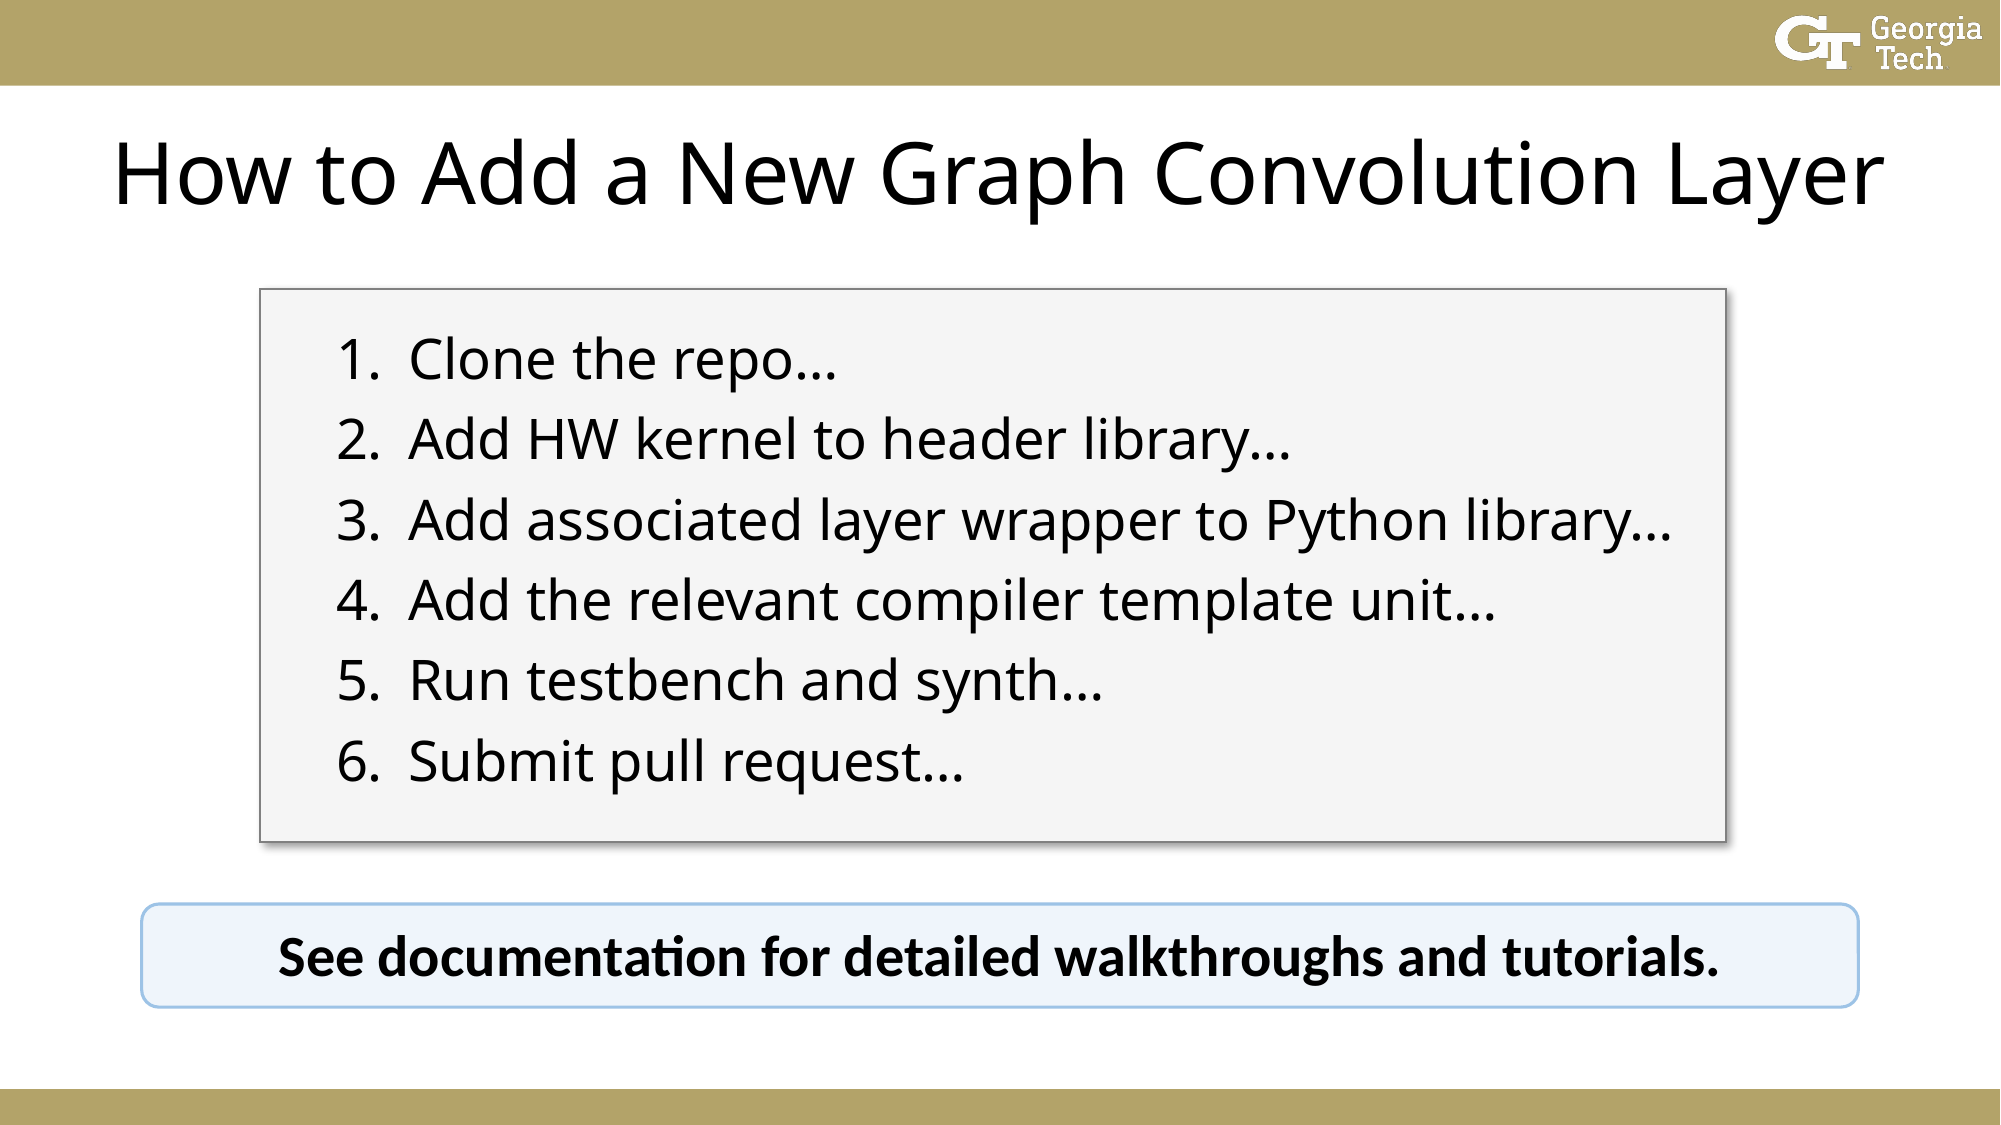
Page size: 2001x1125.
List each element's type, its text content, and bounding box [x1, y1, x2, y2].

title How to Add a New Graph Convolution Layer [71, 117, 1929, 236]
text_box [259, 288, 1727, 843]
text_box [141, 903, 1859, 1008]
text_box Clone the repo… Add HW kernel to header library… Add associated layer wrapper to Python library… Add the relevant compiler template unit… Run testbench and synth… Submit pull request… [321, 302, 1740, 823]
picture [1757, 0, 2000, 86]
